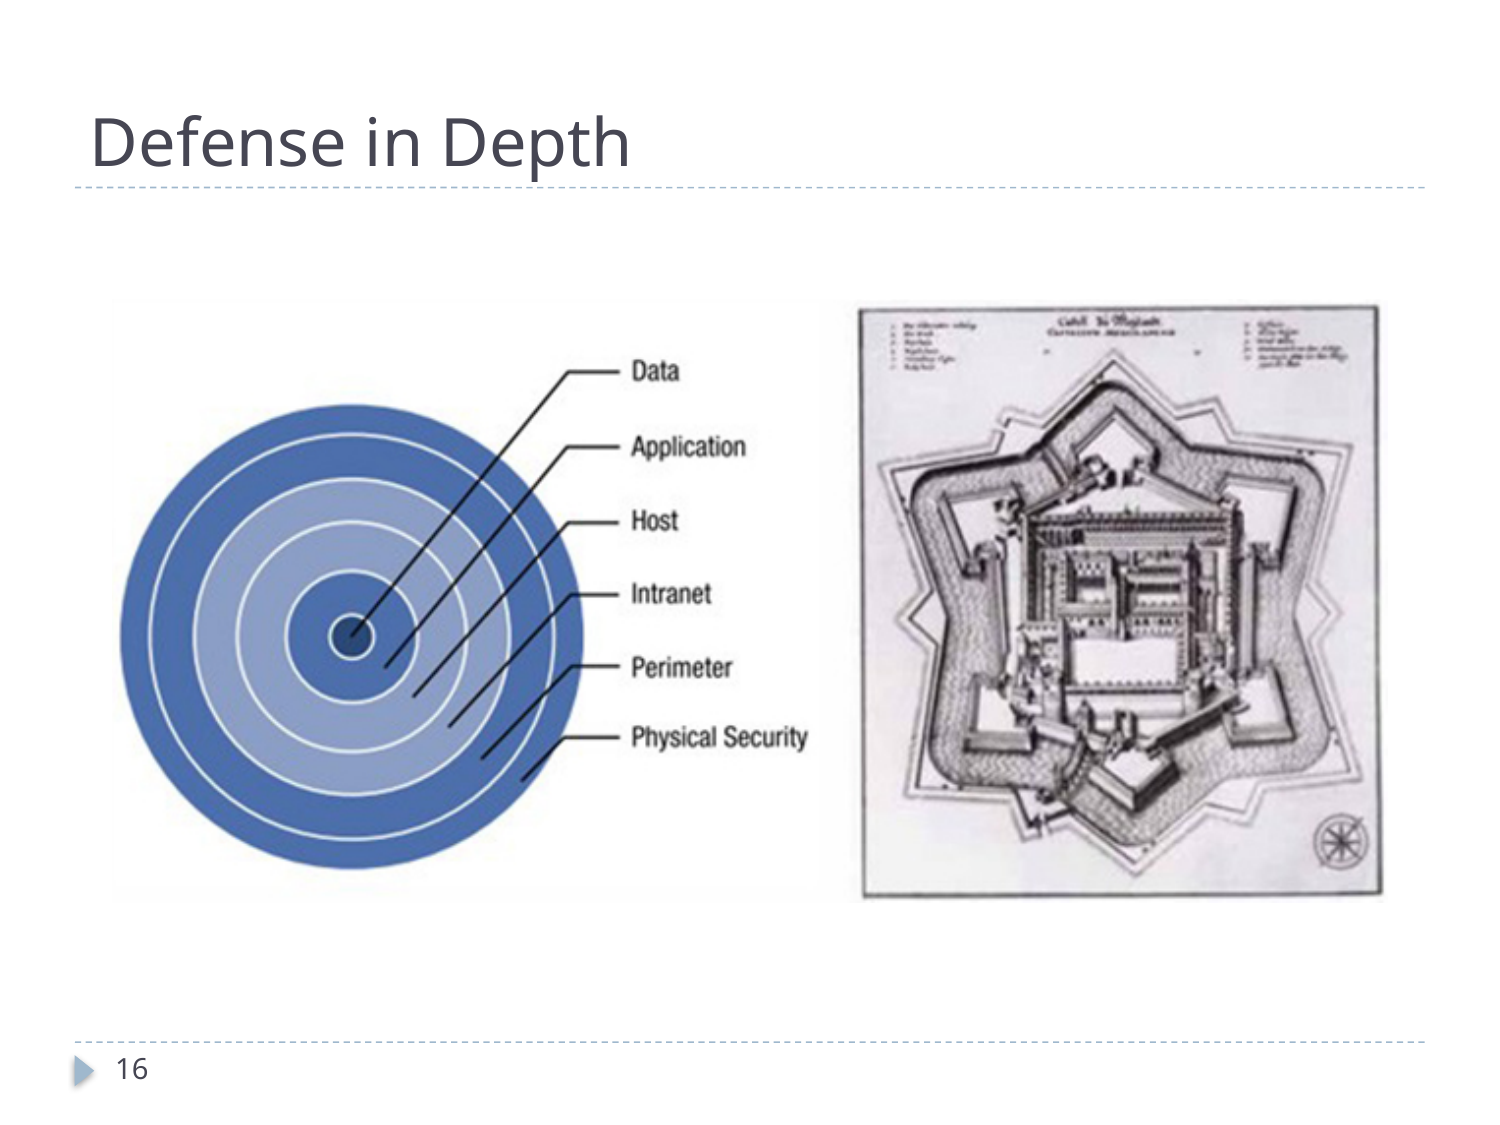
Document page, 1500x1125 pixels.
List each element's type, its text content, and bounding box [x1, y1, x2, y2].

title Defense in Depth [75, 24, 1425, 188]
picture [111, 299, 1388, 903]
slide_number 16 [100, 1042, 426, 1103]
